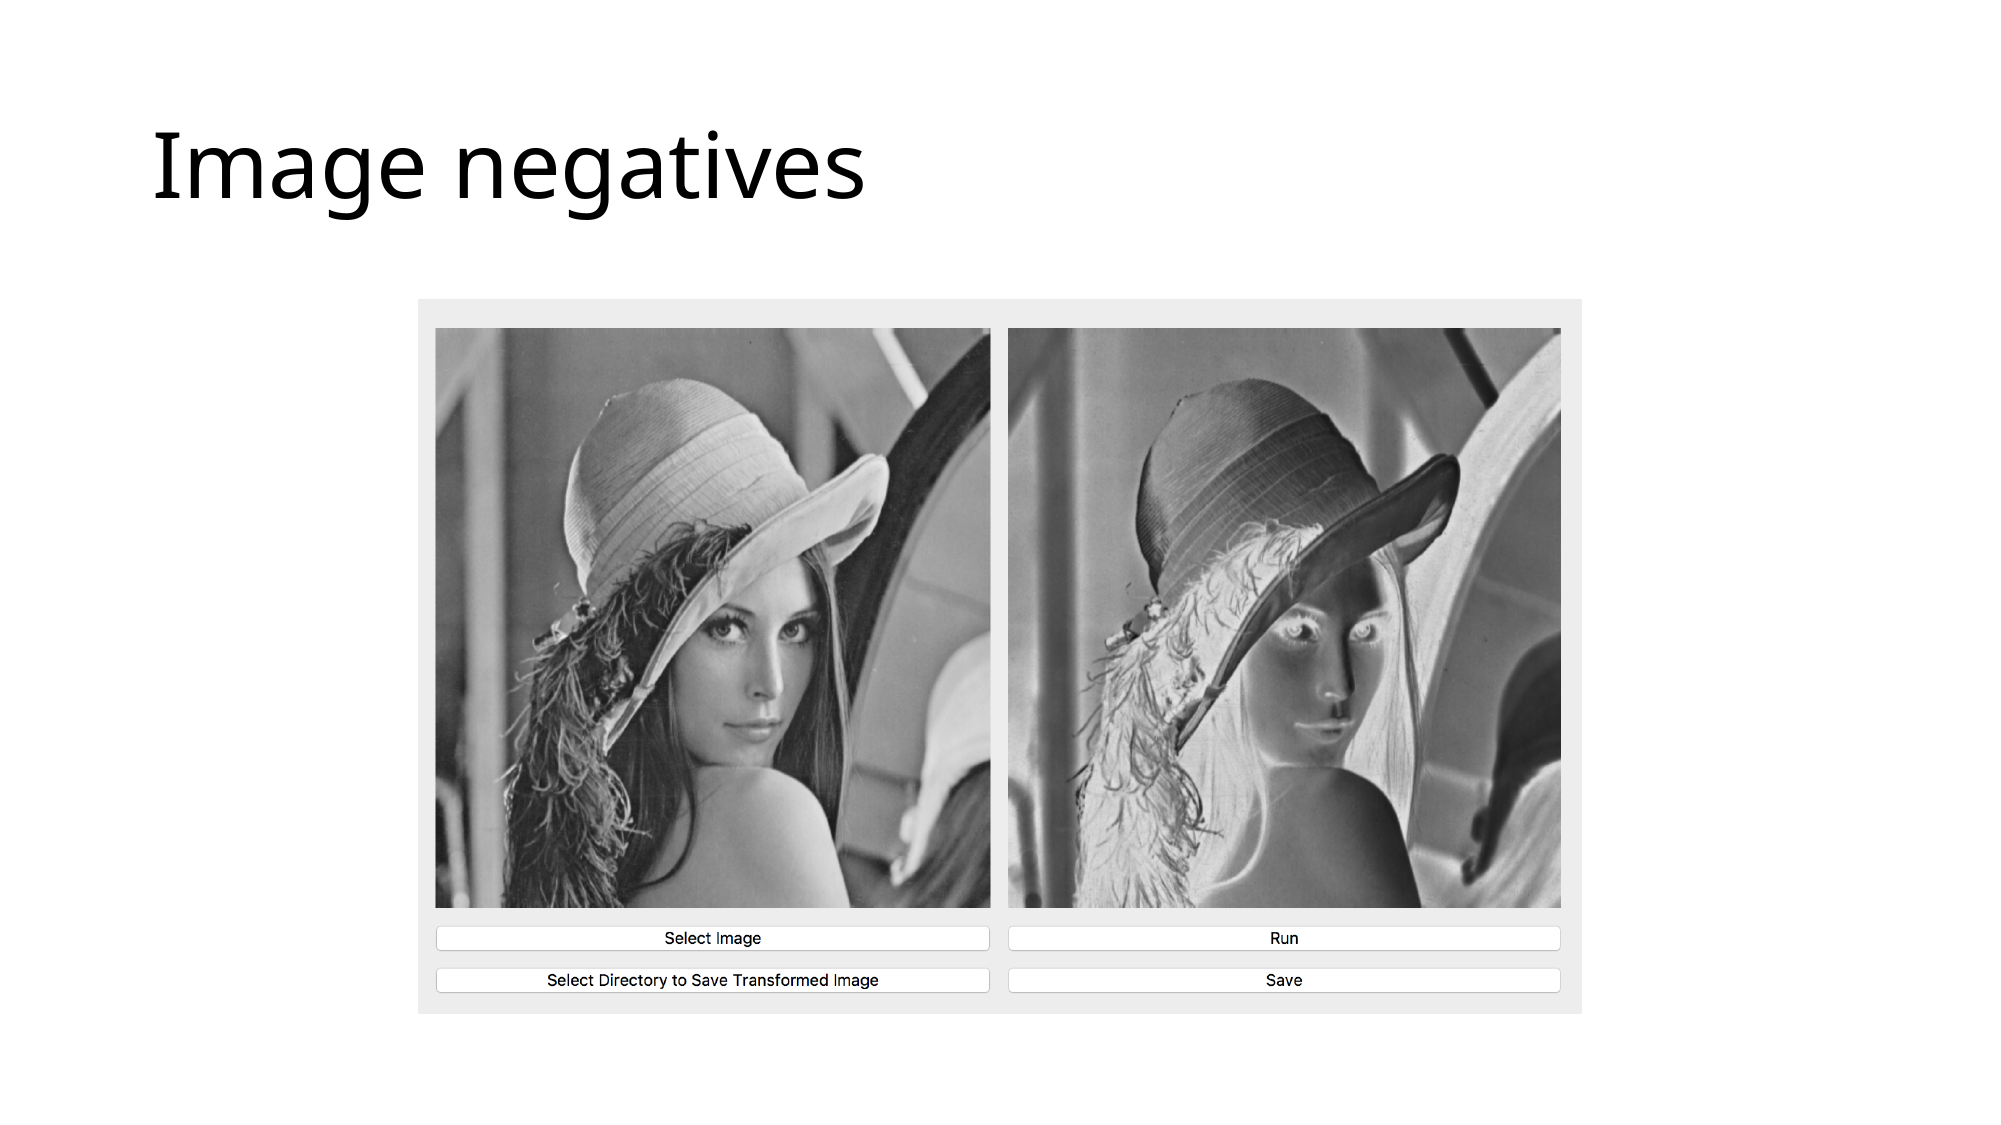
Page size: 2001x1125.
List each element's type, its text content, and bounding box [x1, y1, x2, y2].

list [418, 299, 1582, 1014]
title Image negatives [137, 59, 1863, 278]
